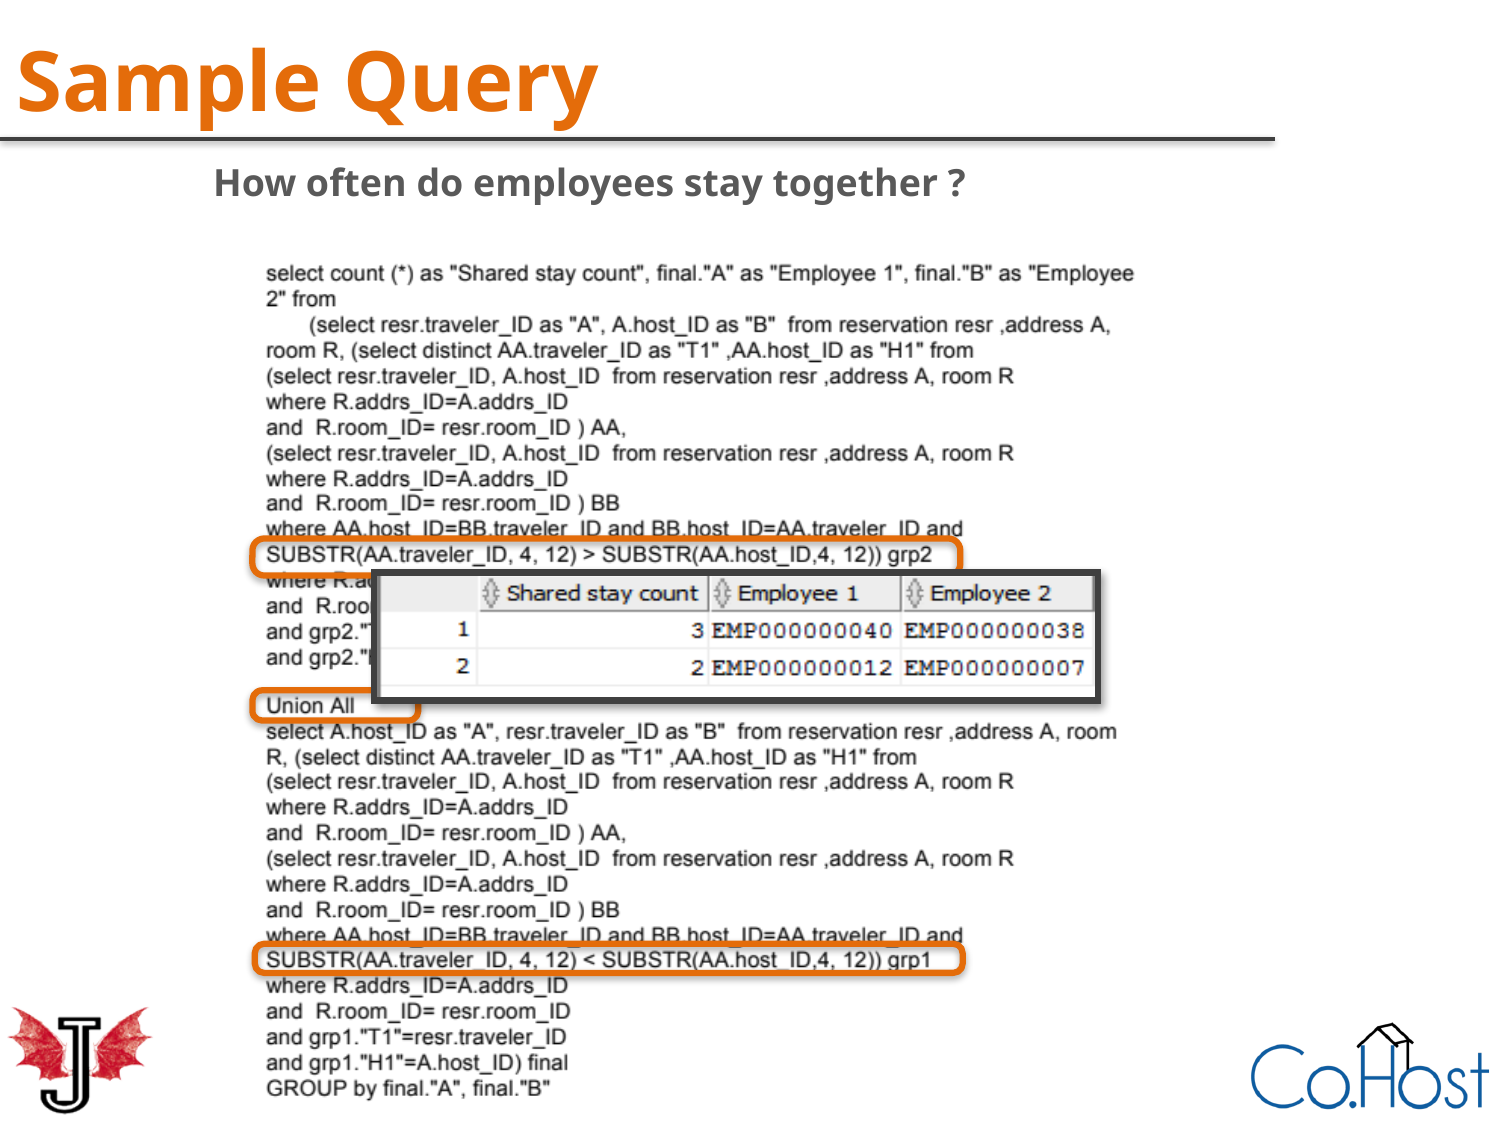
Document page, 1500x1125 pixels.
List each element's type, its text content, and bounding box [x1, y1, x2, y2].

text_box How often do employees stay together ? [198, 151, 1250, 212]
text_box Sample Query [1, 20, 1500, 136]
picture [6, 256, 1490, 1115]
